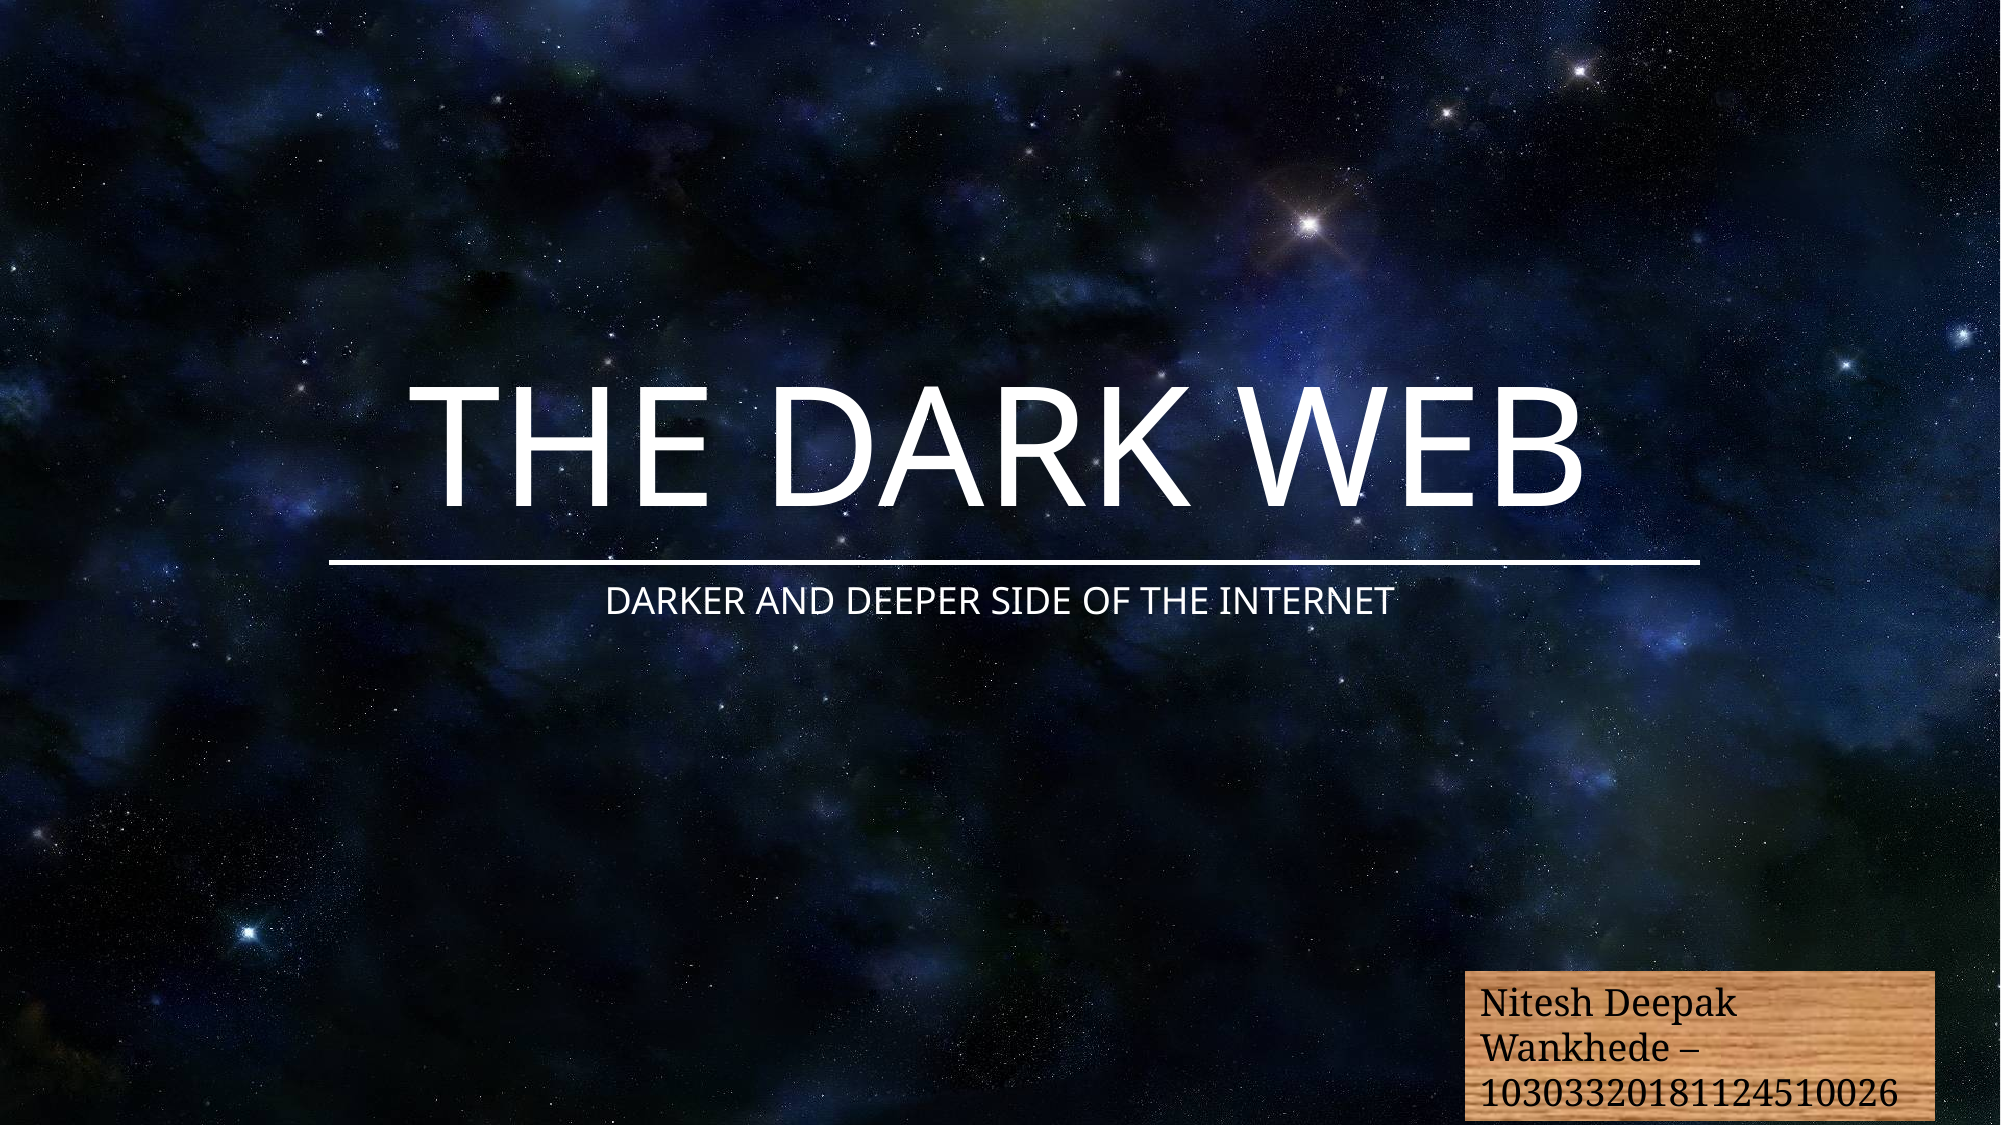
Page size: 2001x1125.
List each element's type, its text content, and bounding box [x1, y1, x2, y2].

picture [0, 0, 2001, 1125]
title THE DARK WEB [249, 360, 1750, 550]
text_box Nitesh Deepak Wankhede – 10303320181124510026 [1465, 971, 1935, 1121]
subtitle DARKER AND DEEPER SIDE OF THE INTERNET [328, 575, 1672, 635]
